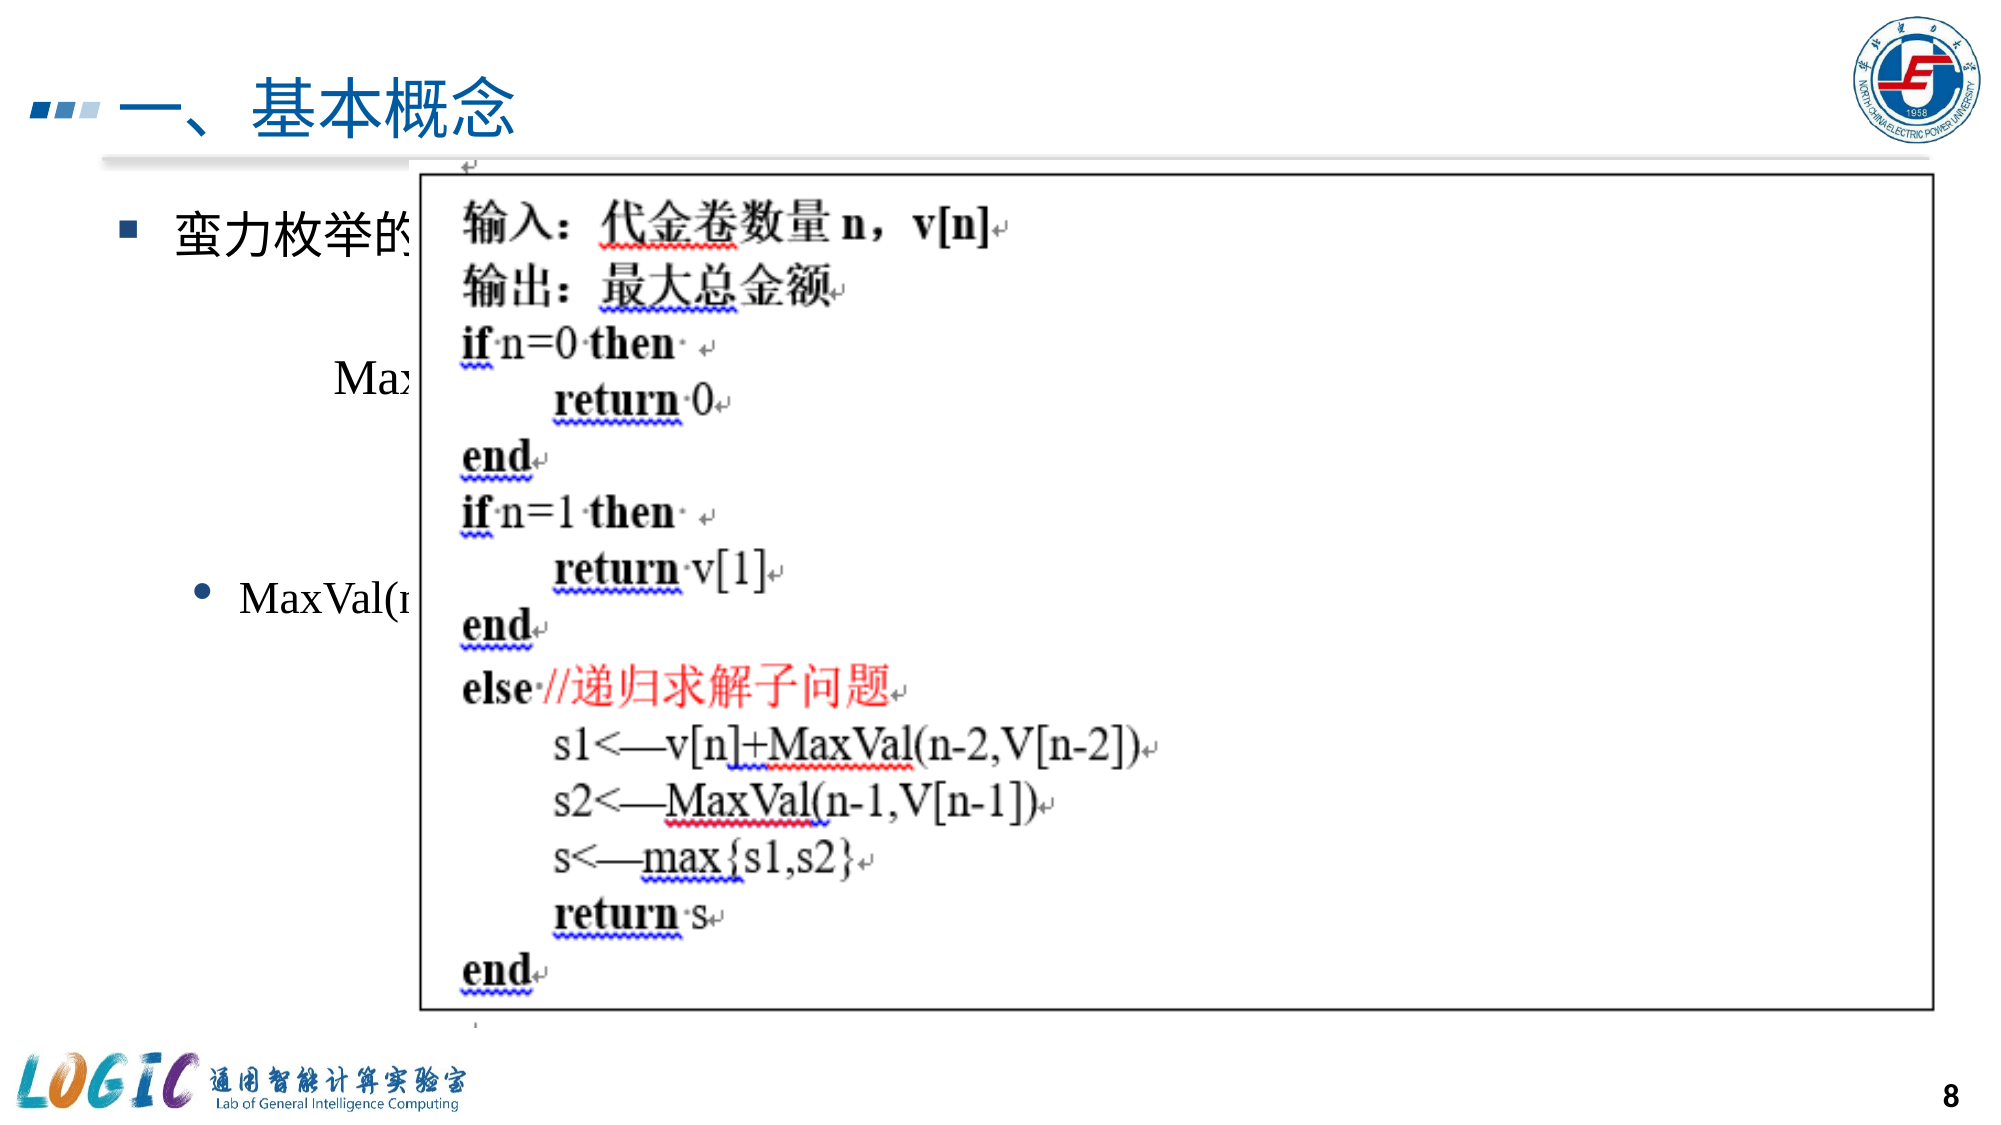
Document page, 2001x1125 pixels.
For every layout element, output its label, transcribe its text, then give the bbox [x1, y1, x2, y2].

picture [409, 3, 2001, 1028]
picture [0, 1034, 479, 1123]
title 一、基本概念 [102, 66, 1756, 173]
slide_number 8 [1866, 1063, 1975, 1124]
list 蛮力枚举的递归算法—MaxVal(n)（求最大总金额） MaxVal(n,v[n])伪代码（课堂练习4-1）： [102, 196, 404, 976]
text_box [319, 266, 404, 480]
